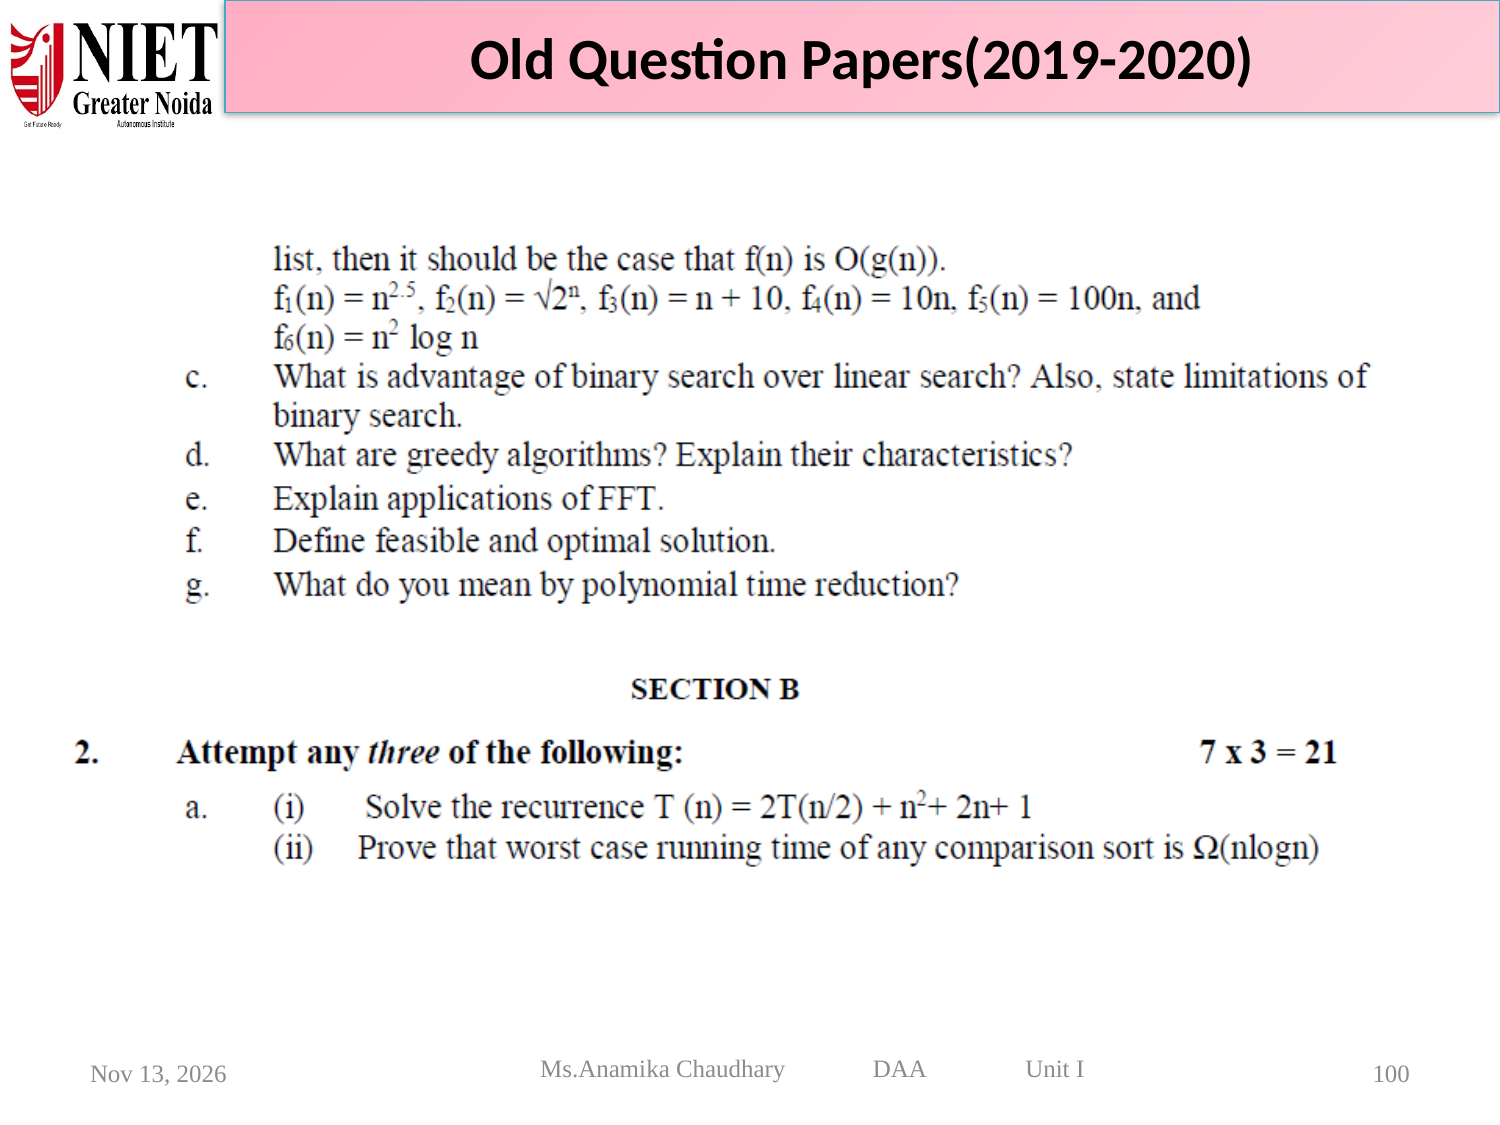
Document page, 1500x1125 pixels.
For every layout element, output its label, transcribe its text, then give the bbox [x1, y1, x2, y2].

picture [0, 244, 1426, 881]
text_box Old Question Papers(2019-2020) [238, 0, 1500, 113]
picture [0, 0, 238, 153]
footer Ms.Anamika Chaudhary DAA Unit I [412, 1037, 1213, 1098]
slide_number 29-Jul-24 [75, 1042, 425, 1103]
slide_number 100 [1074, 1042, 1425, 1103]
